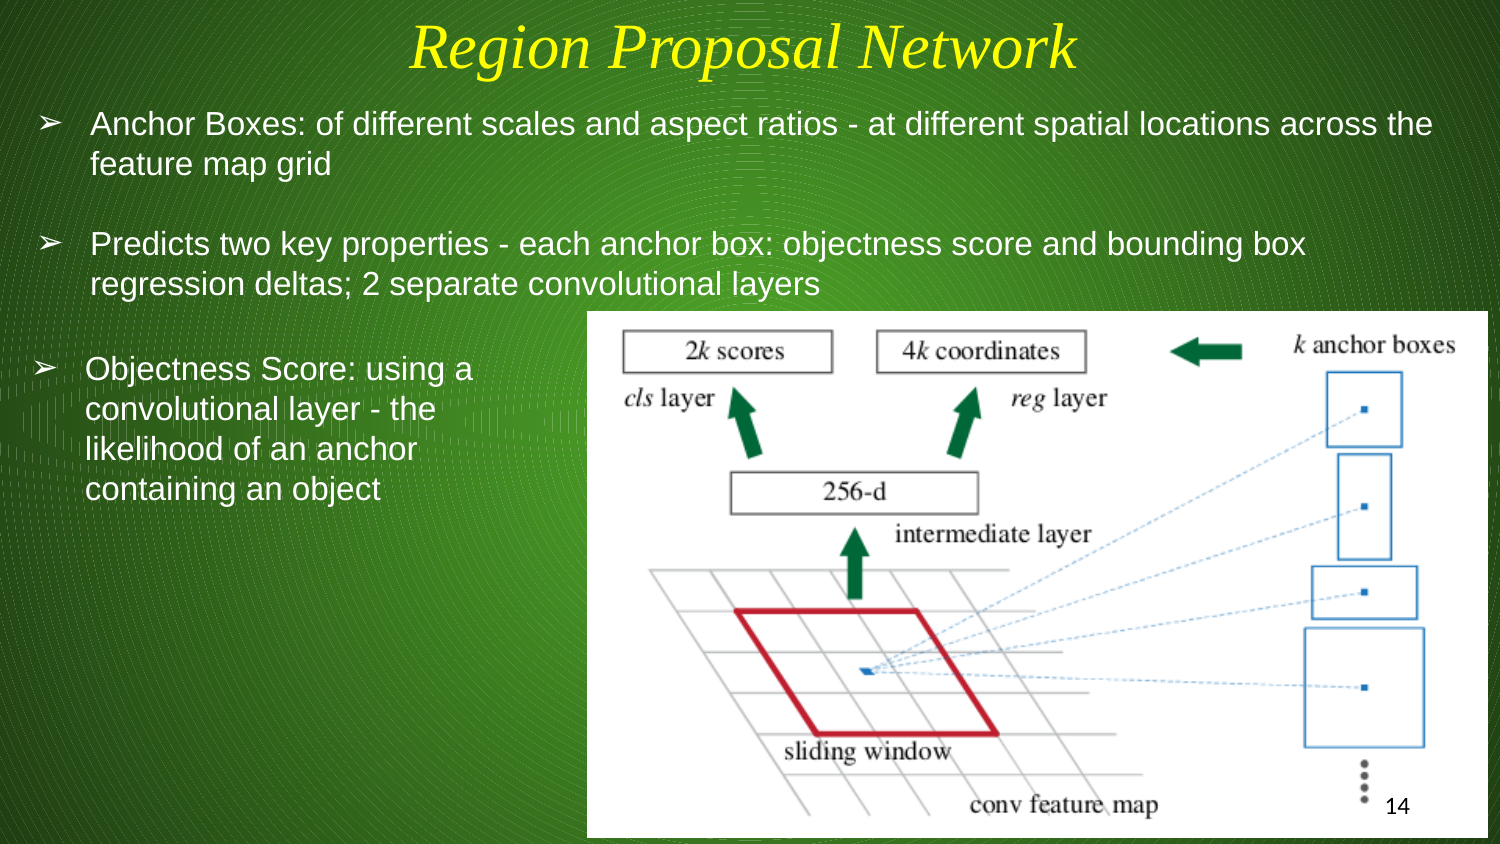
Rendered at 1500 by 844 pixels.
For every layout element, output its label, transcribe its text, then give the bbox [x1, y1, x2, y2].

text_box Objectness Score: using a convolutional layer - the likelihood of an anchor containing an object [0, 332, 562, 522]
text_box Region Proposal Network [0, 0, 1488, 87]
picture [587, 311, 1488, 839]
text_box Anchor Boxes: of different scales and aspect ratios - at different spatial locations across the feature map grid Predicts two key properties - each anchor box: objectness score and bounding box regression deltas; 2 separate convolutional layers [0, 87, 1488, 318]
